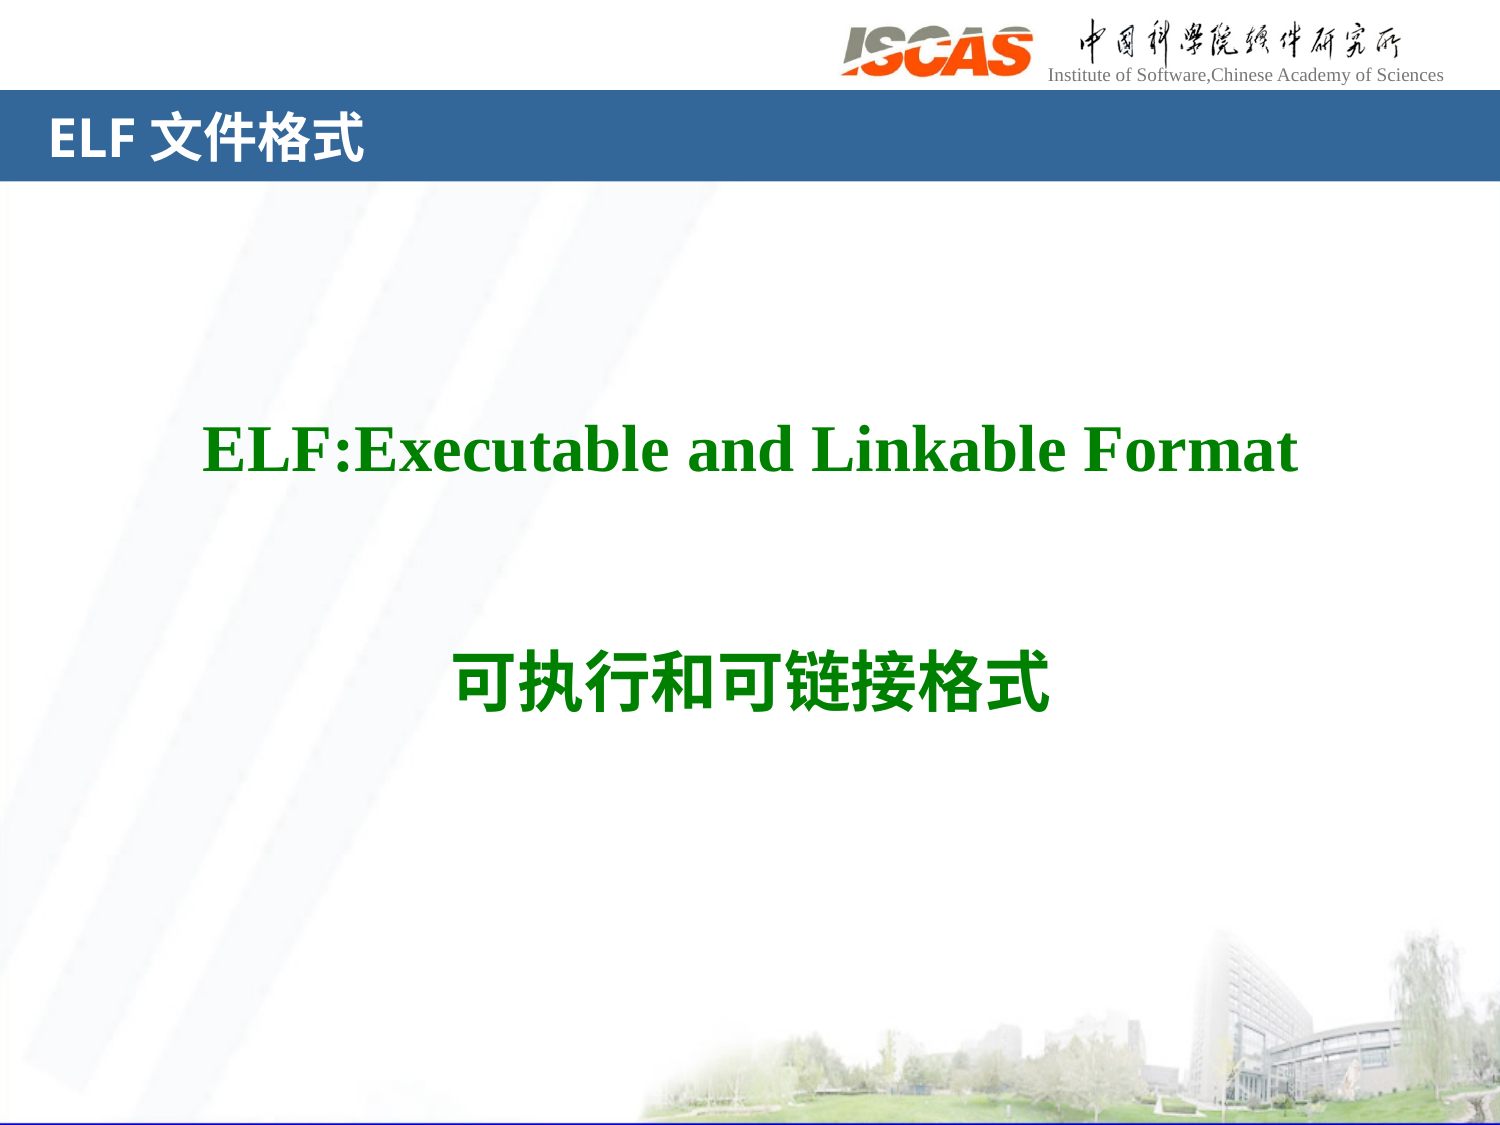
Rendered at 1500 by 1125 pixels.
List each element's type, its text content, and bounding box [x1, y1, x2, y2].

picture [1077, 15, 1402, 71]
title ELF文件格式 [0, 89, 1500, 182]
text_box ELF:Executable and Linkable Format [188, 397, 1315, 492]
text_box 可执行和可链接格式 [435, 631, 1067, 727]
picture [0, 182, 1500, 1125]
picture [837, 18, 1045, 87]
